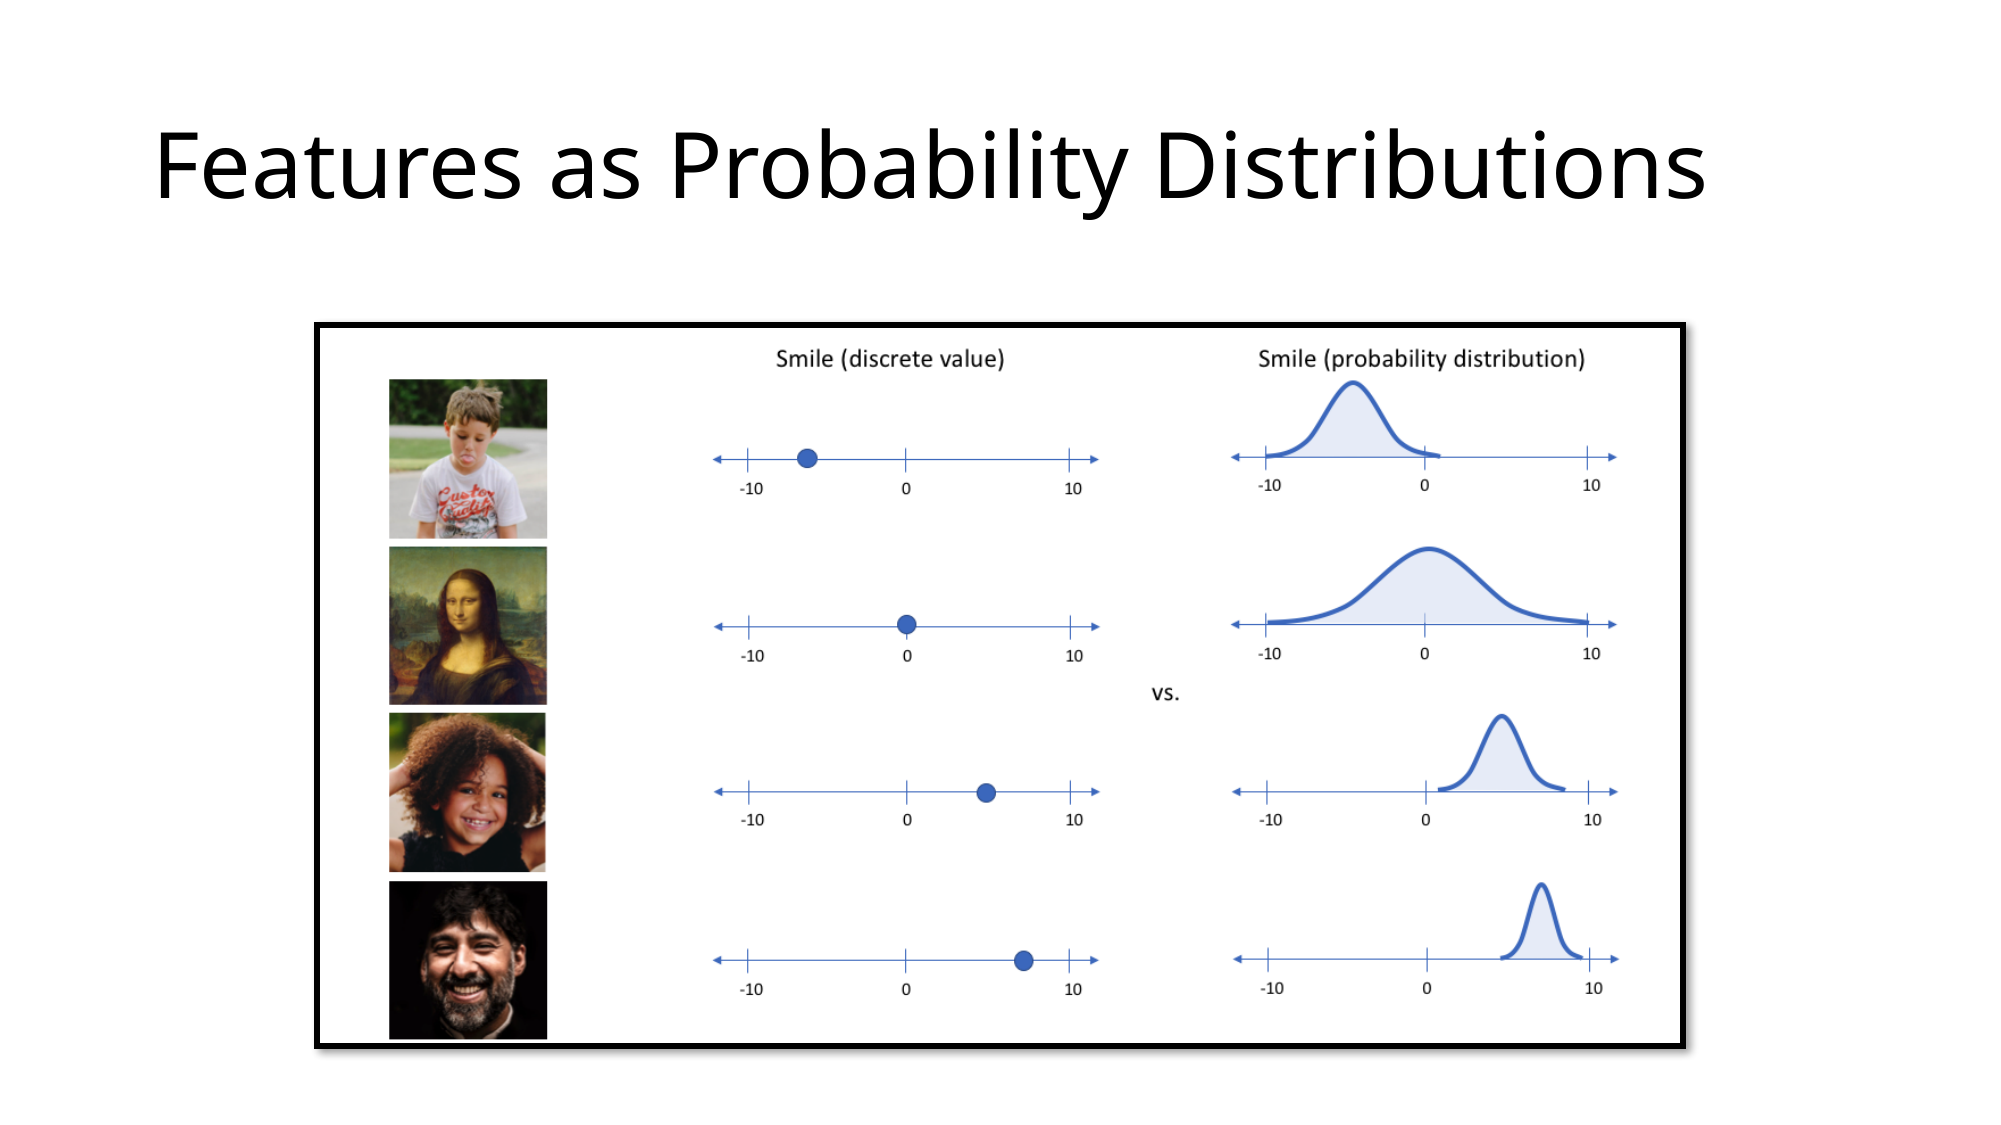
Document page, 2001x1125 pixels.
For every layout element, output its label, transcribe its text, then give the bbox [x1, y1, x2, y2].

title Features as Probability Distributions [137, 59, 1863, 278]
picture [320, 327, 1680, 1044]
